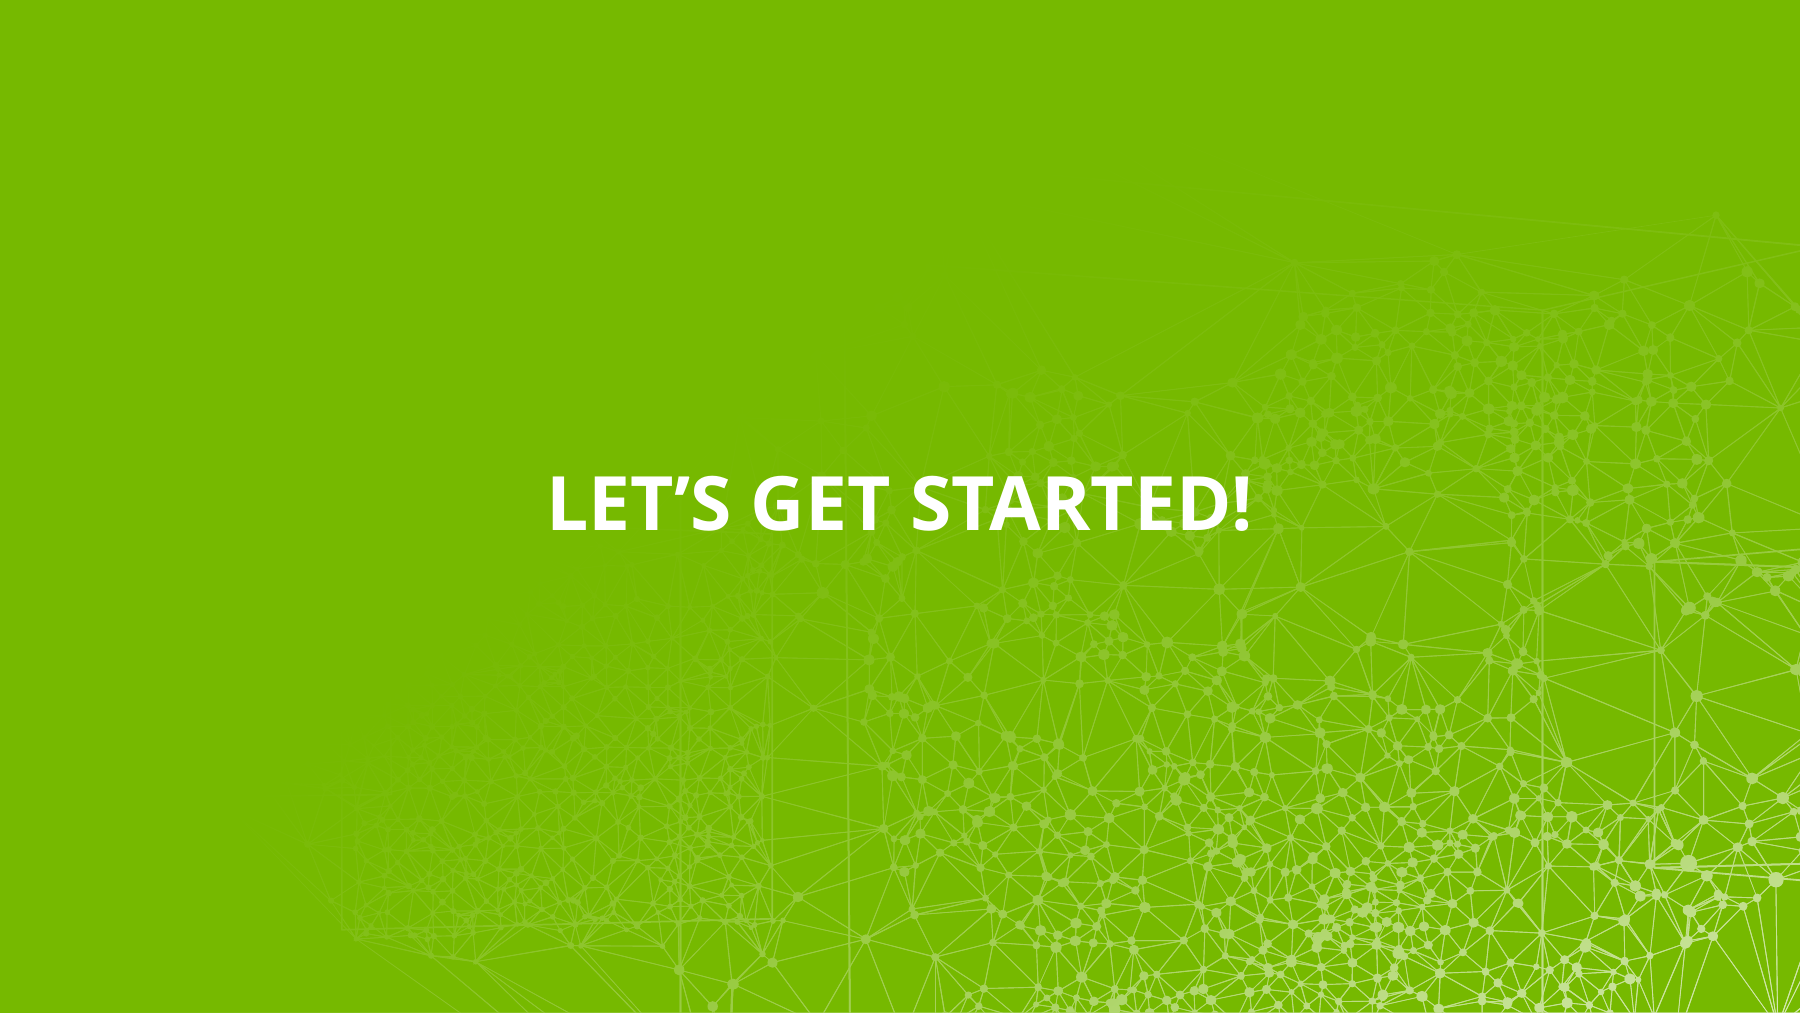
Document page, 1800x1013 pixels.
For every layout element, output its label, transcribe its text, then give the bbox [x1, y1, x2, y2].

title Let’s get Started! [81, 457, 1719, 555]
